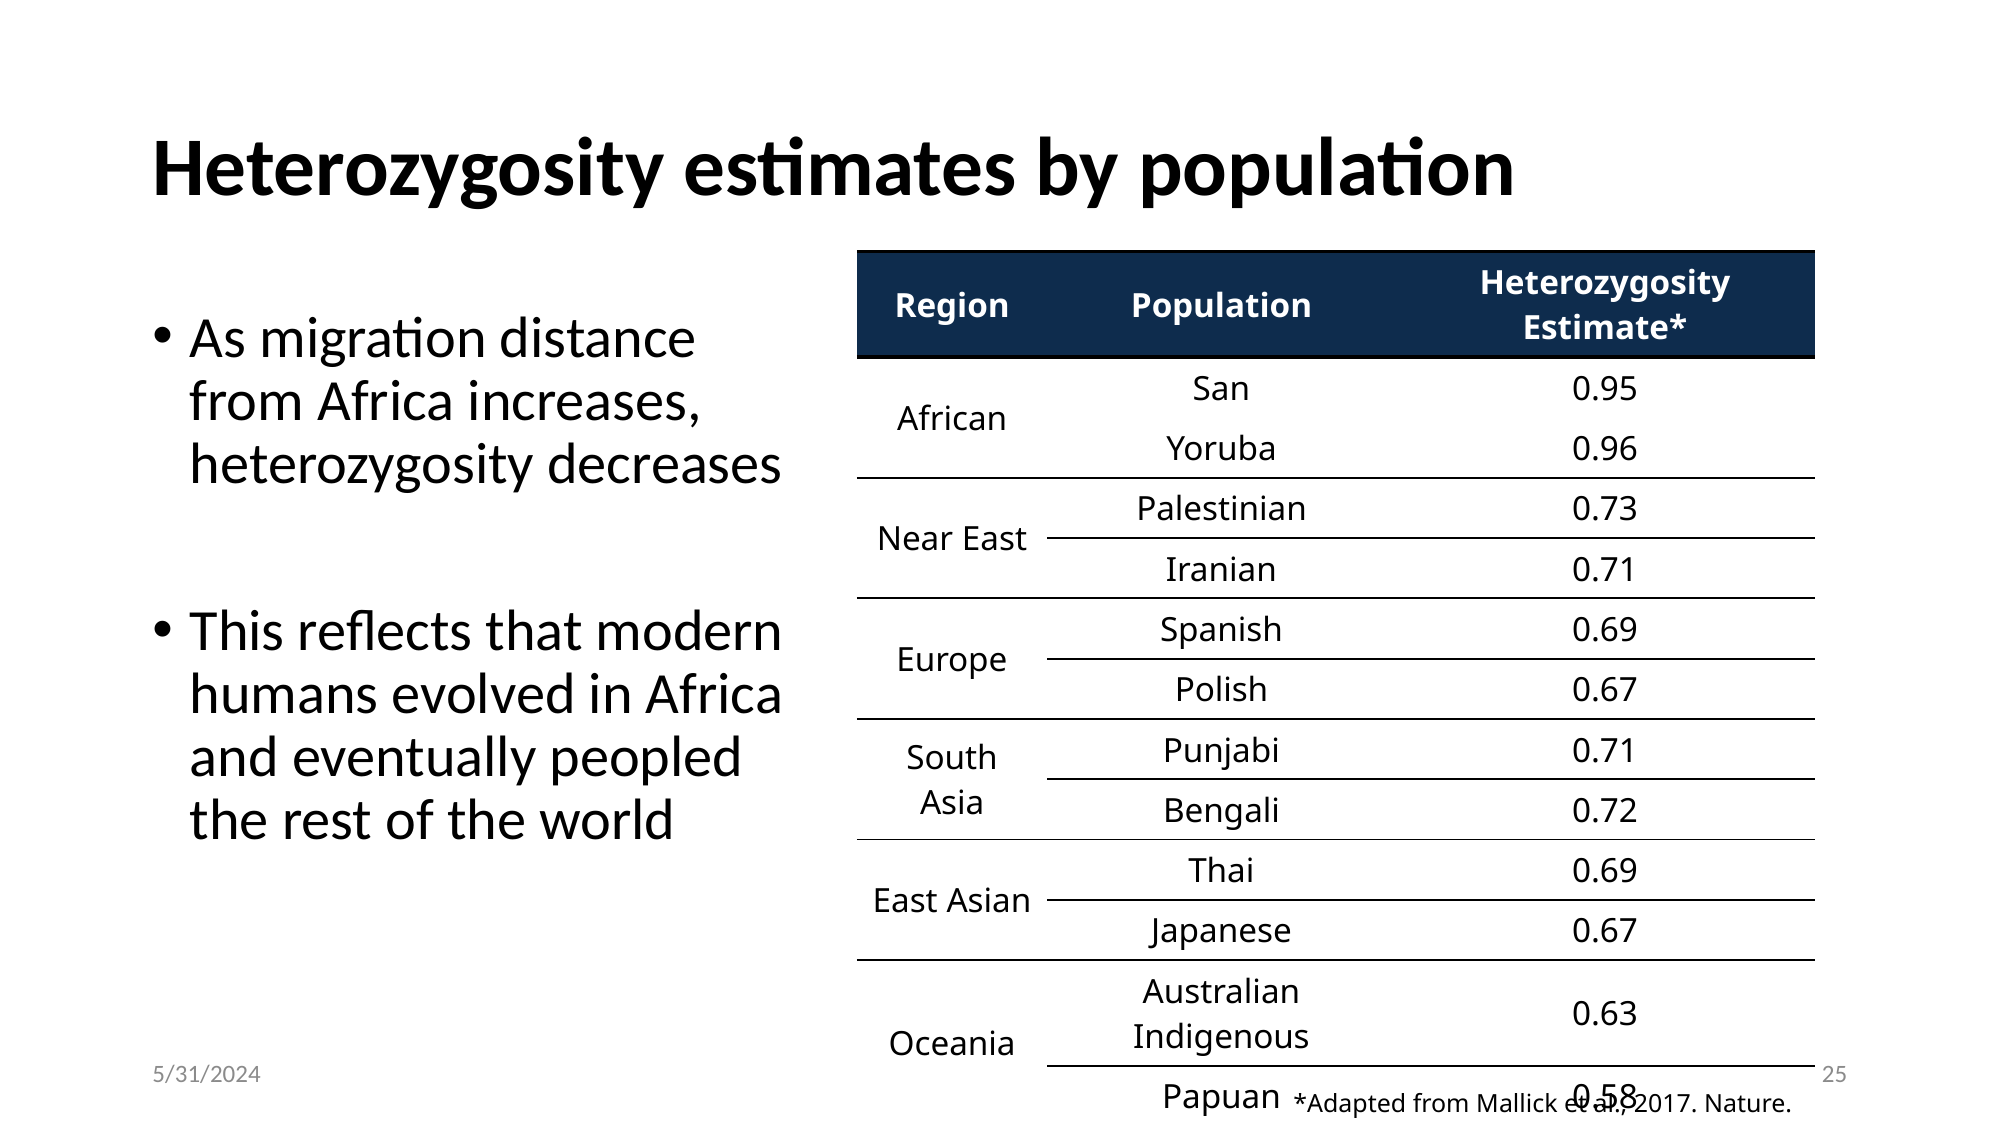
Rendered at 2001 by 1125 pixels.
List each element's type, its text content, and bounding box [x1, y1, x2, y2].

table_cell Papuan [1047, 1067, 1396, 1125]
table_cell Near East [857, 479, 1047, 597]
list As migration distance from Africa increases, heterozygosity decreases This reflects that modern humans evolved in Africa and eventually peopled the rest of the world [137, 299, 809, 1014]
text_box *Adapted from Mallick et al., 2017. Nature. [1278, 1079, 1808, 1125]
table_header Heterozygosity Estimate* [1396, 253, 1815, 355]
table_cell Bengali [1047, 780, 1396, 839]
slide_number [137, 1042, 588, 1103]
table_cell African [857, 359, 1047, 477]
slide_number 25 [1815, 1042, 1863, 1103]
table_cell San [1047, 359, 1396, 417]
table_cell South Asia [857, 720, 1047, 839]
table_cell Palestinian [1047, 479, 1396, 537]
table_cell 0.71 [1396, 539, 1815, 597]
table_cell Yoruba [1047, 417, 1396, 477]
table_cell Japanese [1047, 901, 1396, 959]
table_cell 0.67 [1396, 660, 1815, 718]
table_cell Europe [857, 599, 1047, 718]
table_cell Thai [1047, 840, 1396, 899]
table_cell 0.73 [1396, 479, 1815, 537]
table_cell Punjabi [1047, 720, 1396, 778]
table_cell 0.69 [1396, 599, 1815, 658]
table_header Population [1047, 253, 1396, 355]
table_cell 0.58 [1396, 1067, 1815, 1125]
table_cell 0.71 [1396, 720, 1815, 778]
table_cell 0.96 [1396, 417, 1815, 477]
table_cell Australian Indigenous [1047, 961, 1396, 1065]
table_cell Spanish [1047, 599, 1396, 658]
table_cell 0.67 [1396, 901, 1815, 959]
table_header Region [857, 253, 1047, 355]
table_cell East Asian [857, 840, 1047, 959]
table_cell Polish [1047, 660, 1396, 718]
table_cell 0.72 [1396, 780, 1815, 839]
table_cell Oceania [857, 961, 1047, 1125]
table_cell 0.63 [1396, 961, 1815, 1065]
table_cell Iranian [1047, 539, 1396, 597]
table_cell 0.69 [1396, 840, 1815, 899]
title Heterozygosity estimates by population [137, 59, 1863, 278]
table_cell 0.95 [1396, 359, 1815, 417]
